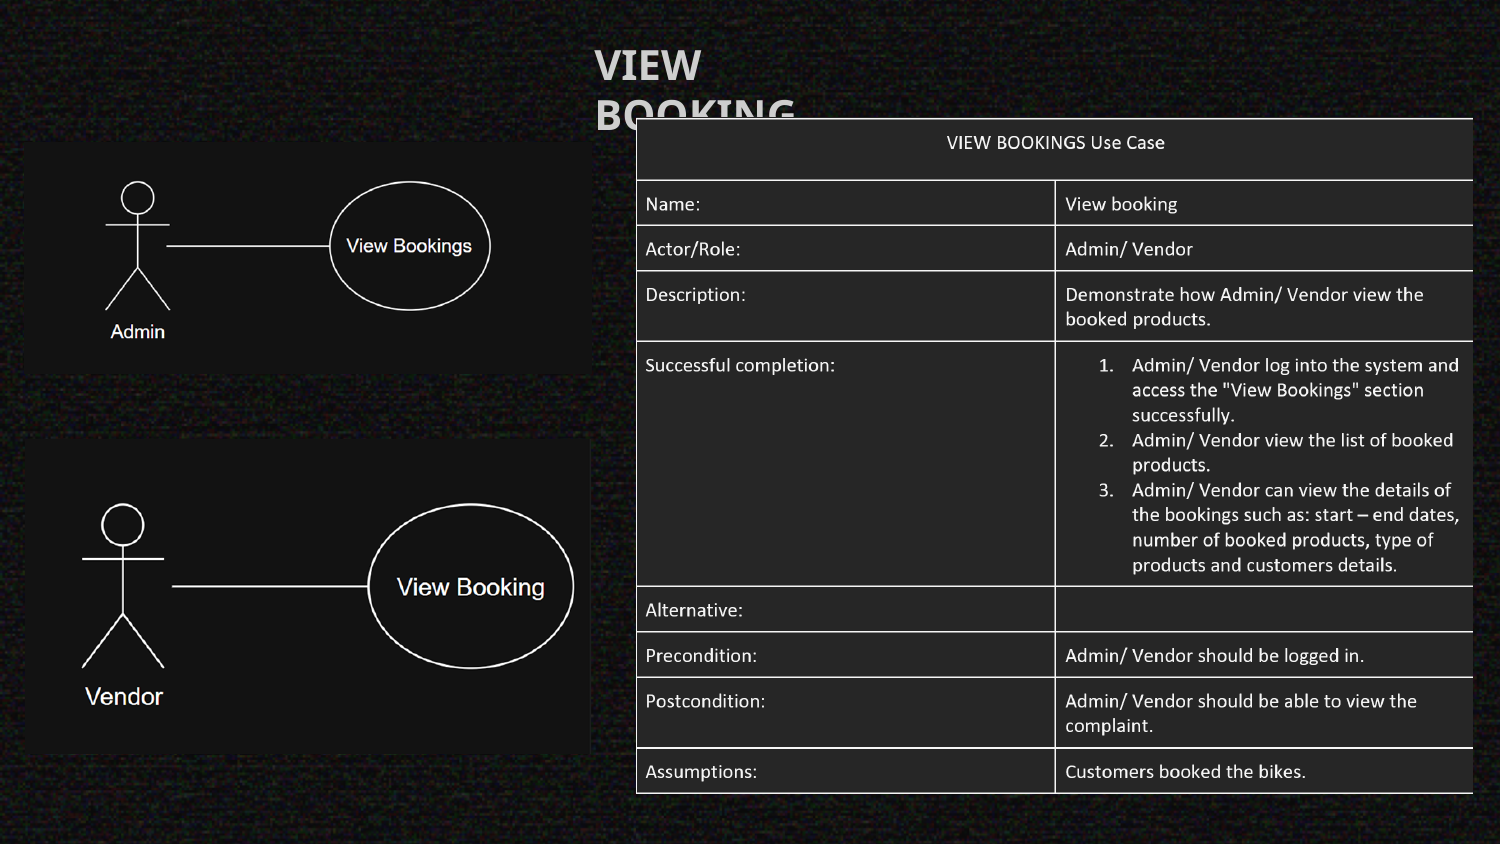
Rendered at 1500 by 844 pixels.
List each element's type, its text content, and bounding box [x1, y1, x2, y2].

picture [0, 0, 1500, 844]
list VIEW BOOKING [579, 23, 921, 118]
